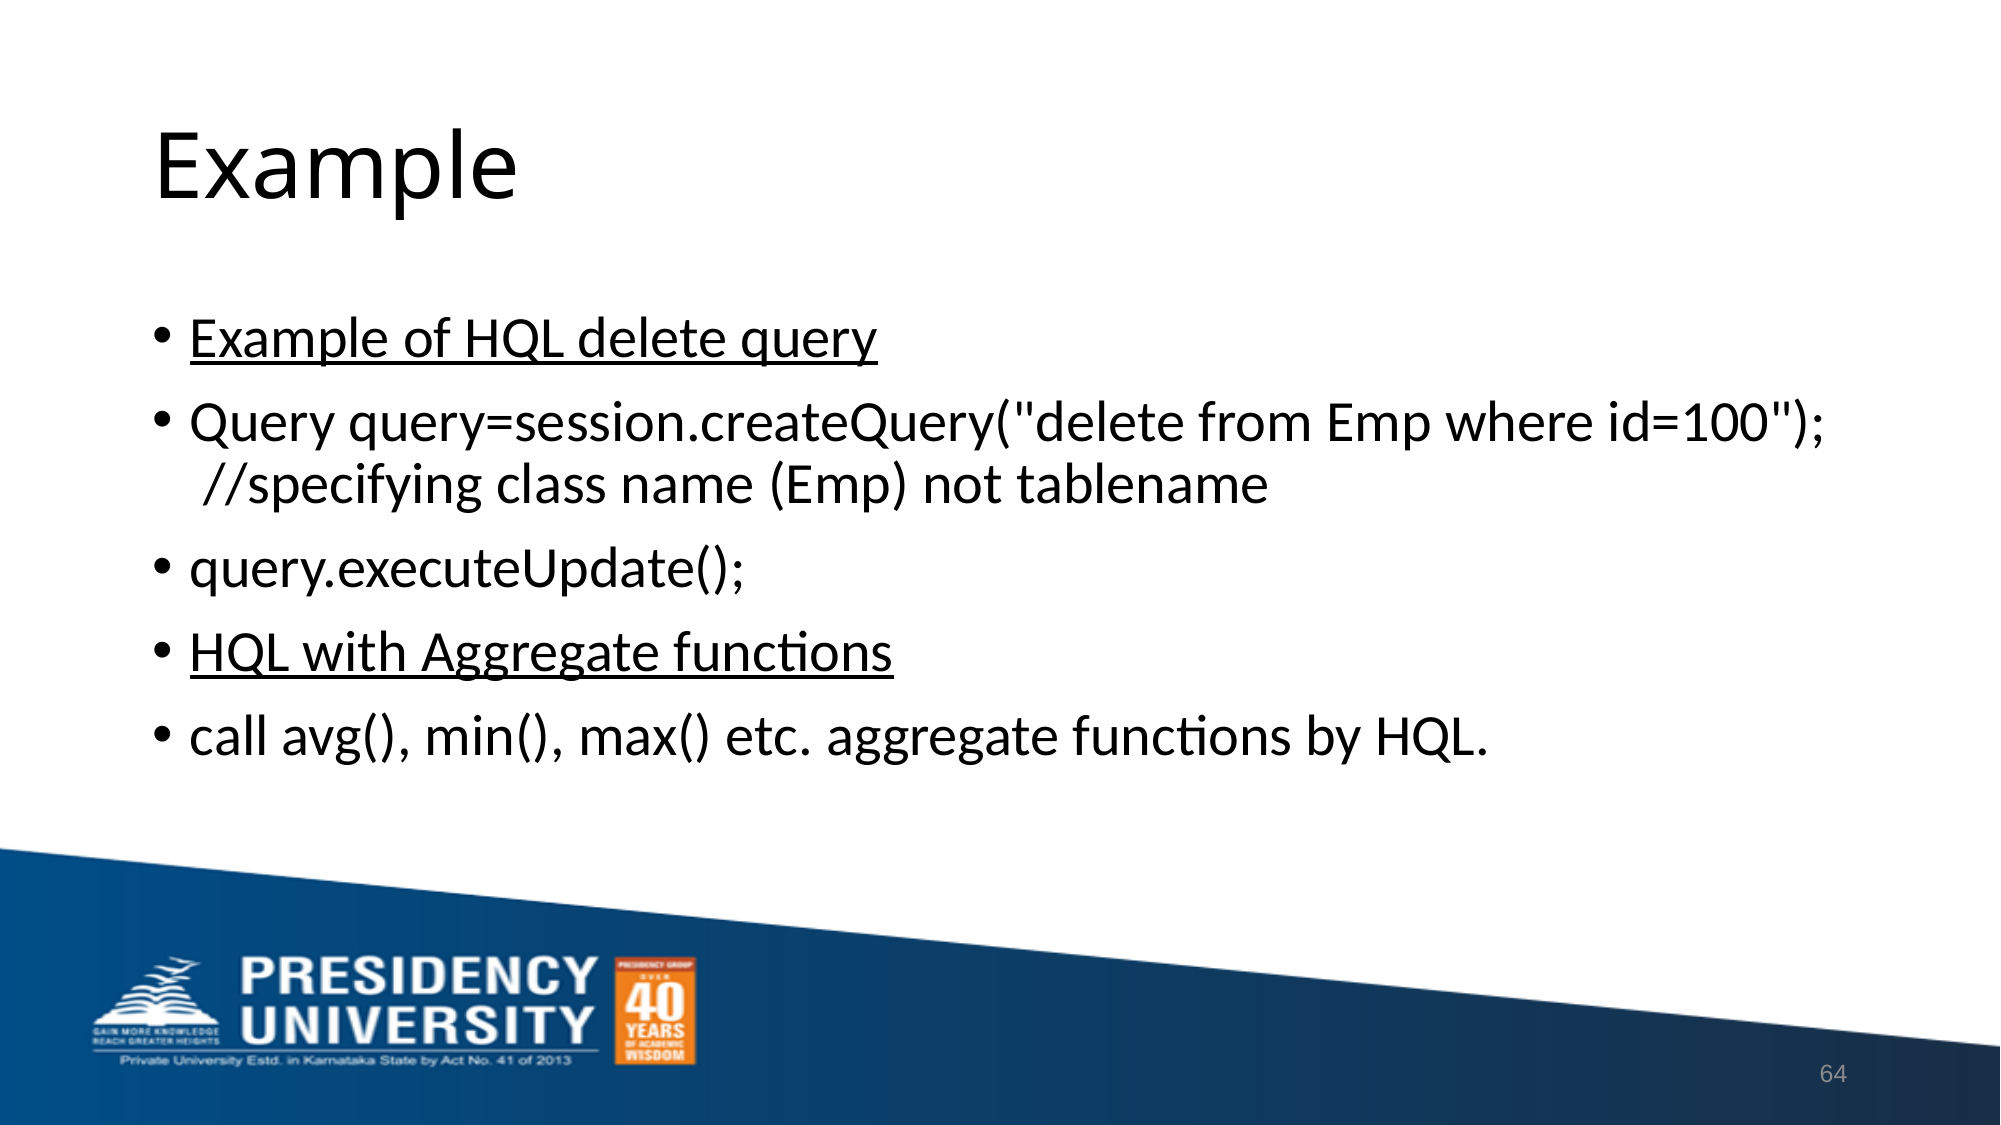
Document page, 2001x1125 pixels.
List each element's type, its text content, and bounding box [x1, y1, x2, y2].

title Example [137, 59, 1863, 278]
slide_number 64 [1412, 1042, 1863, 1103]
list Example of HQL delete query Query query=session.createQuery("delete from Emp where id=100"); //specifying class name (Emp) not tablename query.executeUpdate(); HQL with Aggregate functions call avg(), min(), max() etc. aggregate functions by HQL. [137, 299, 1863, 1014]
picture [0, 845, 2000, 1125]
